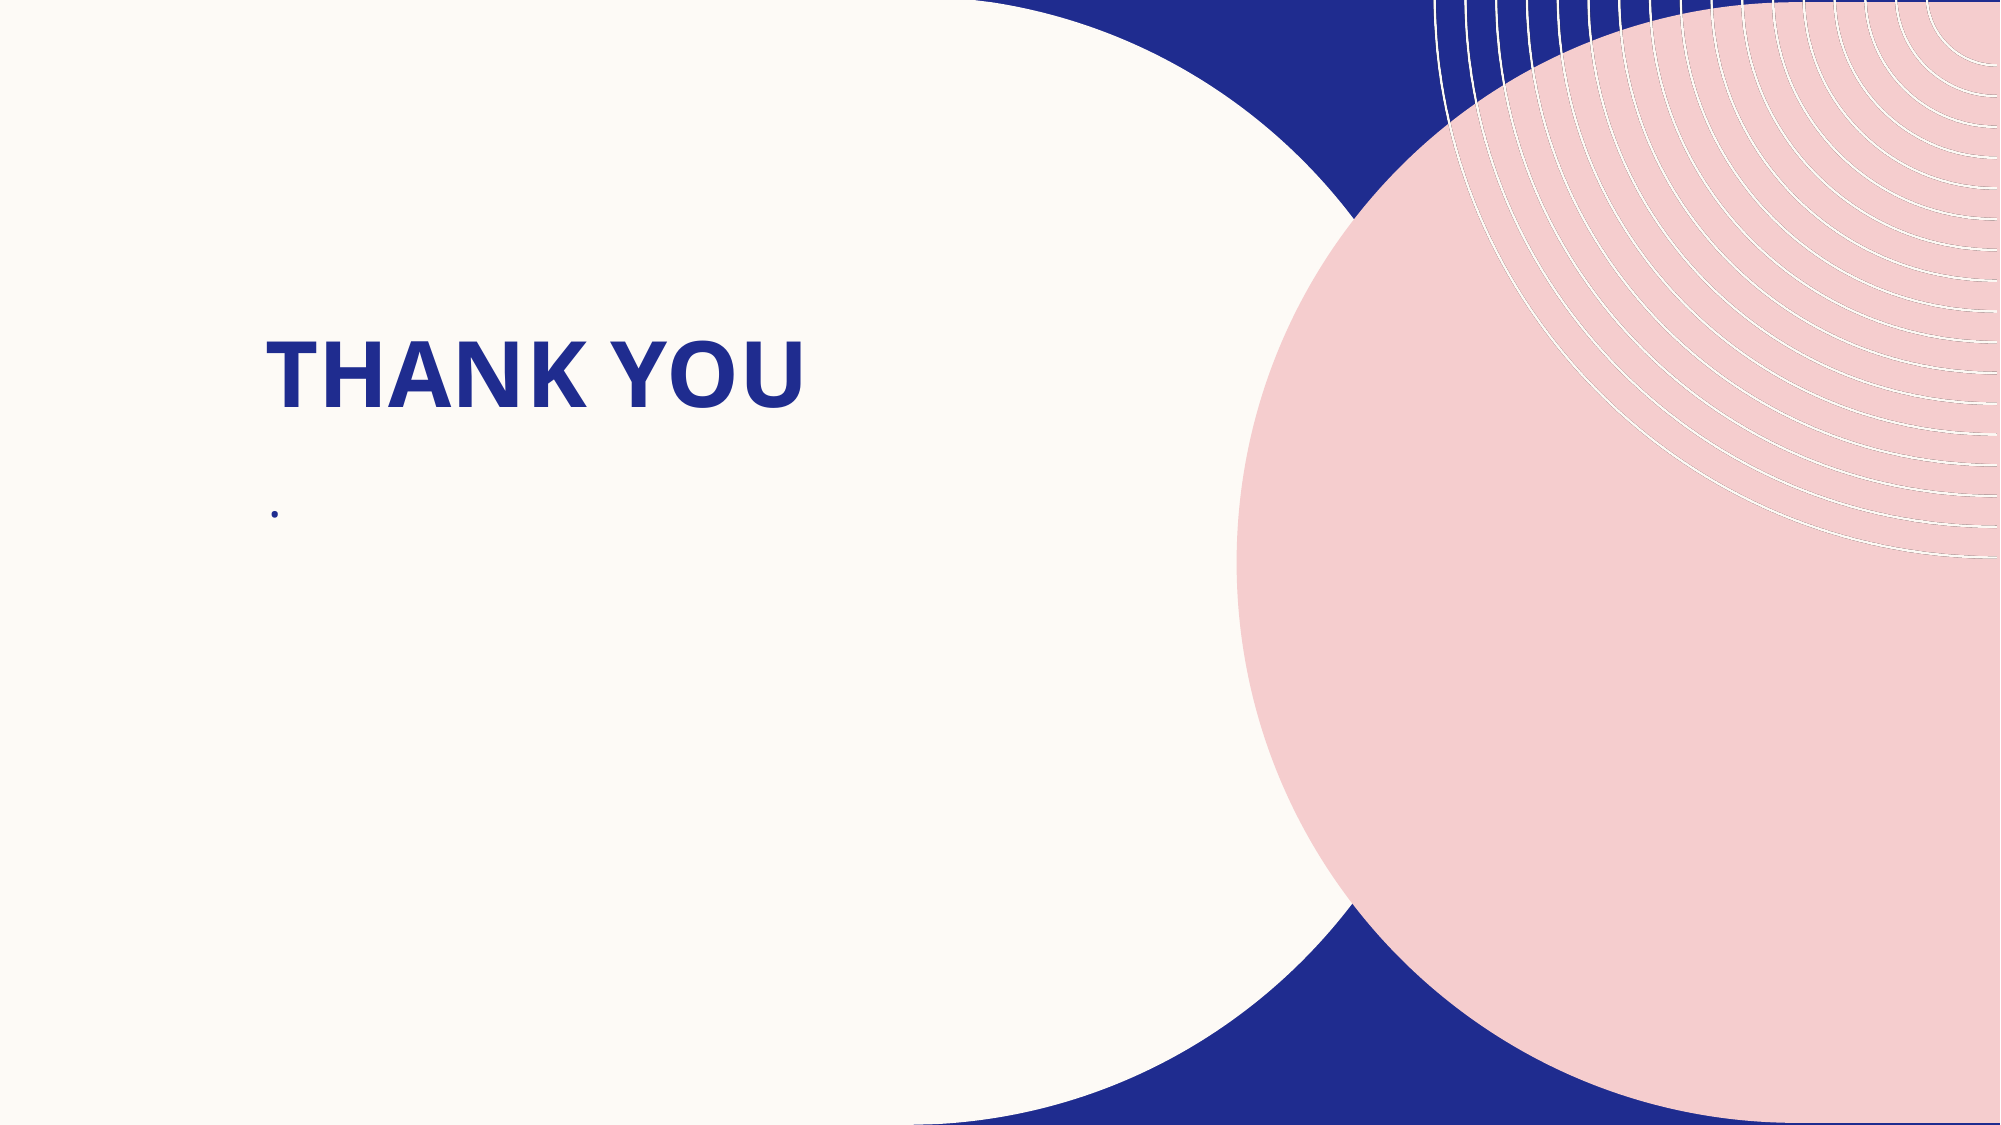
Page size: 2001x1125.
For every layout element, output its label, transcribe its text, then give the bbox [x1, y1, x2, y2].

title THANK YOU [250, 323, 935, 434]
subtitle . [253, 467, 938, 824]
picture [1433, 0, 1997, 559]
